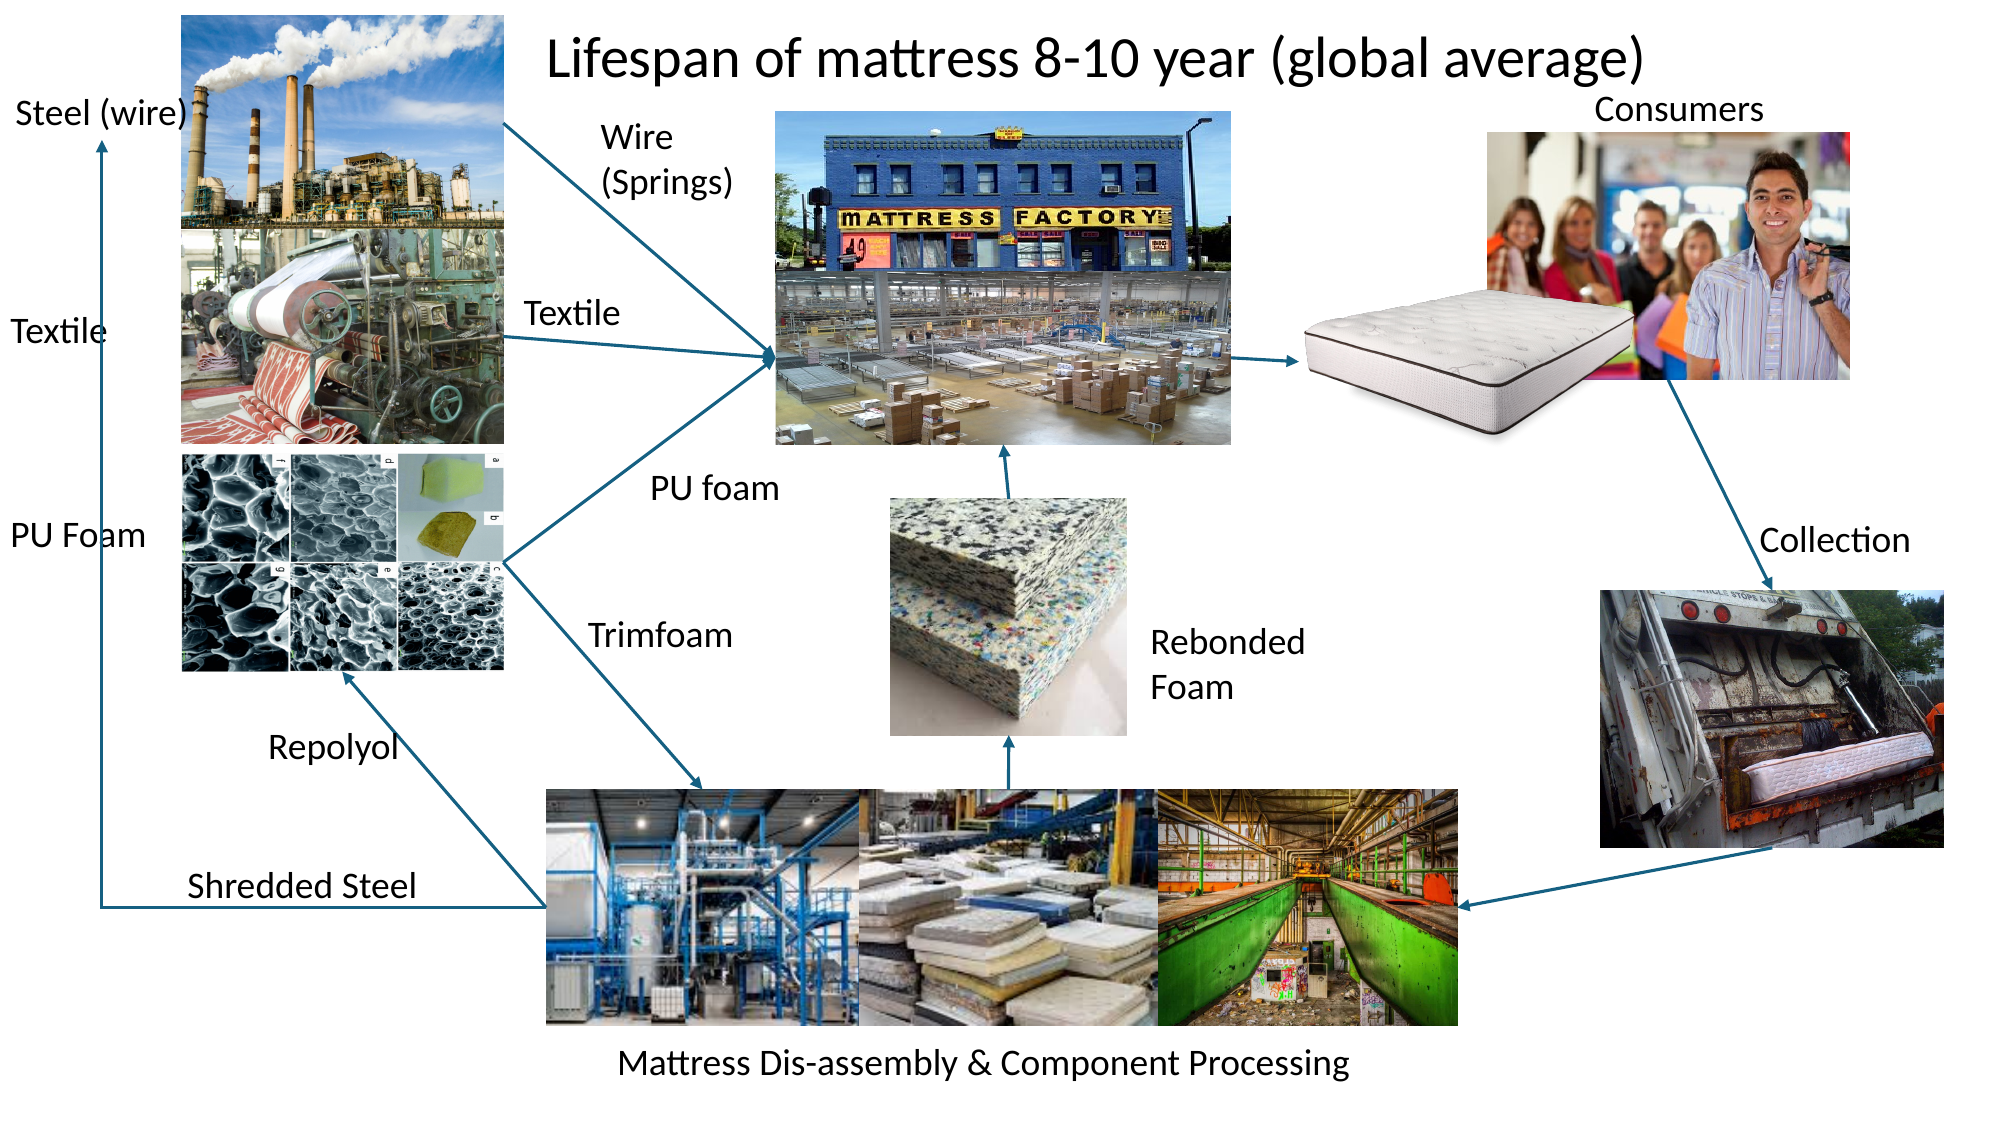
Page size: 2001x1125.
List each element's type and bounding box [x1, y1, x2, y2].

text_box [0, 11, 1945, 1092]
